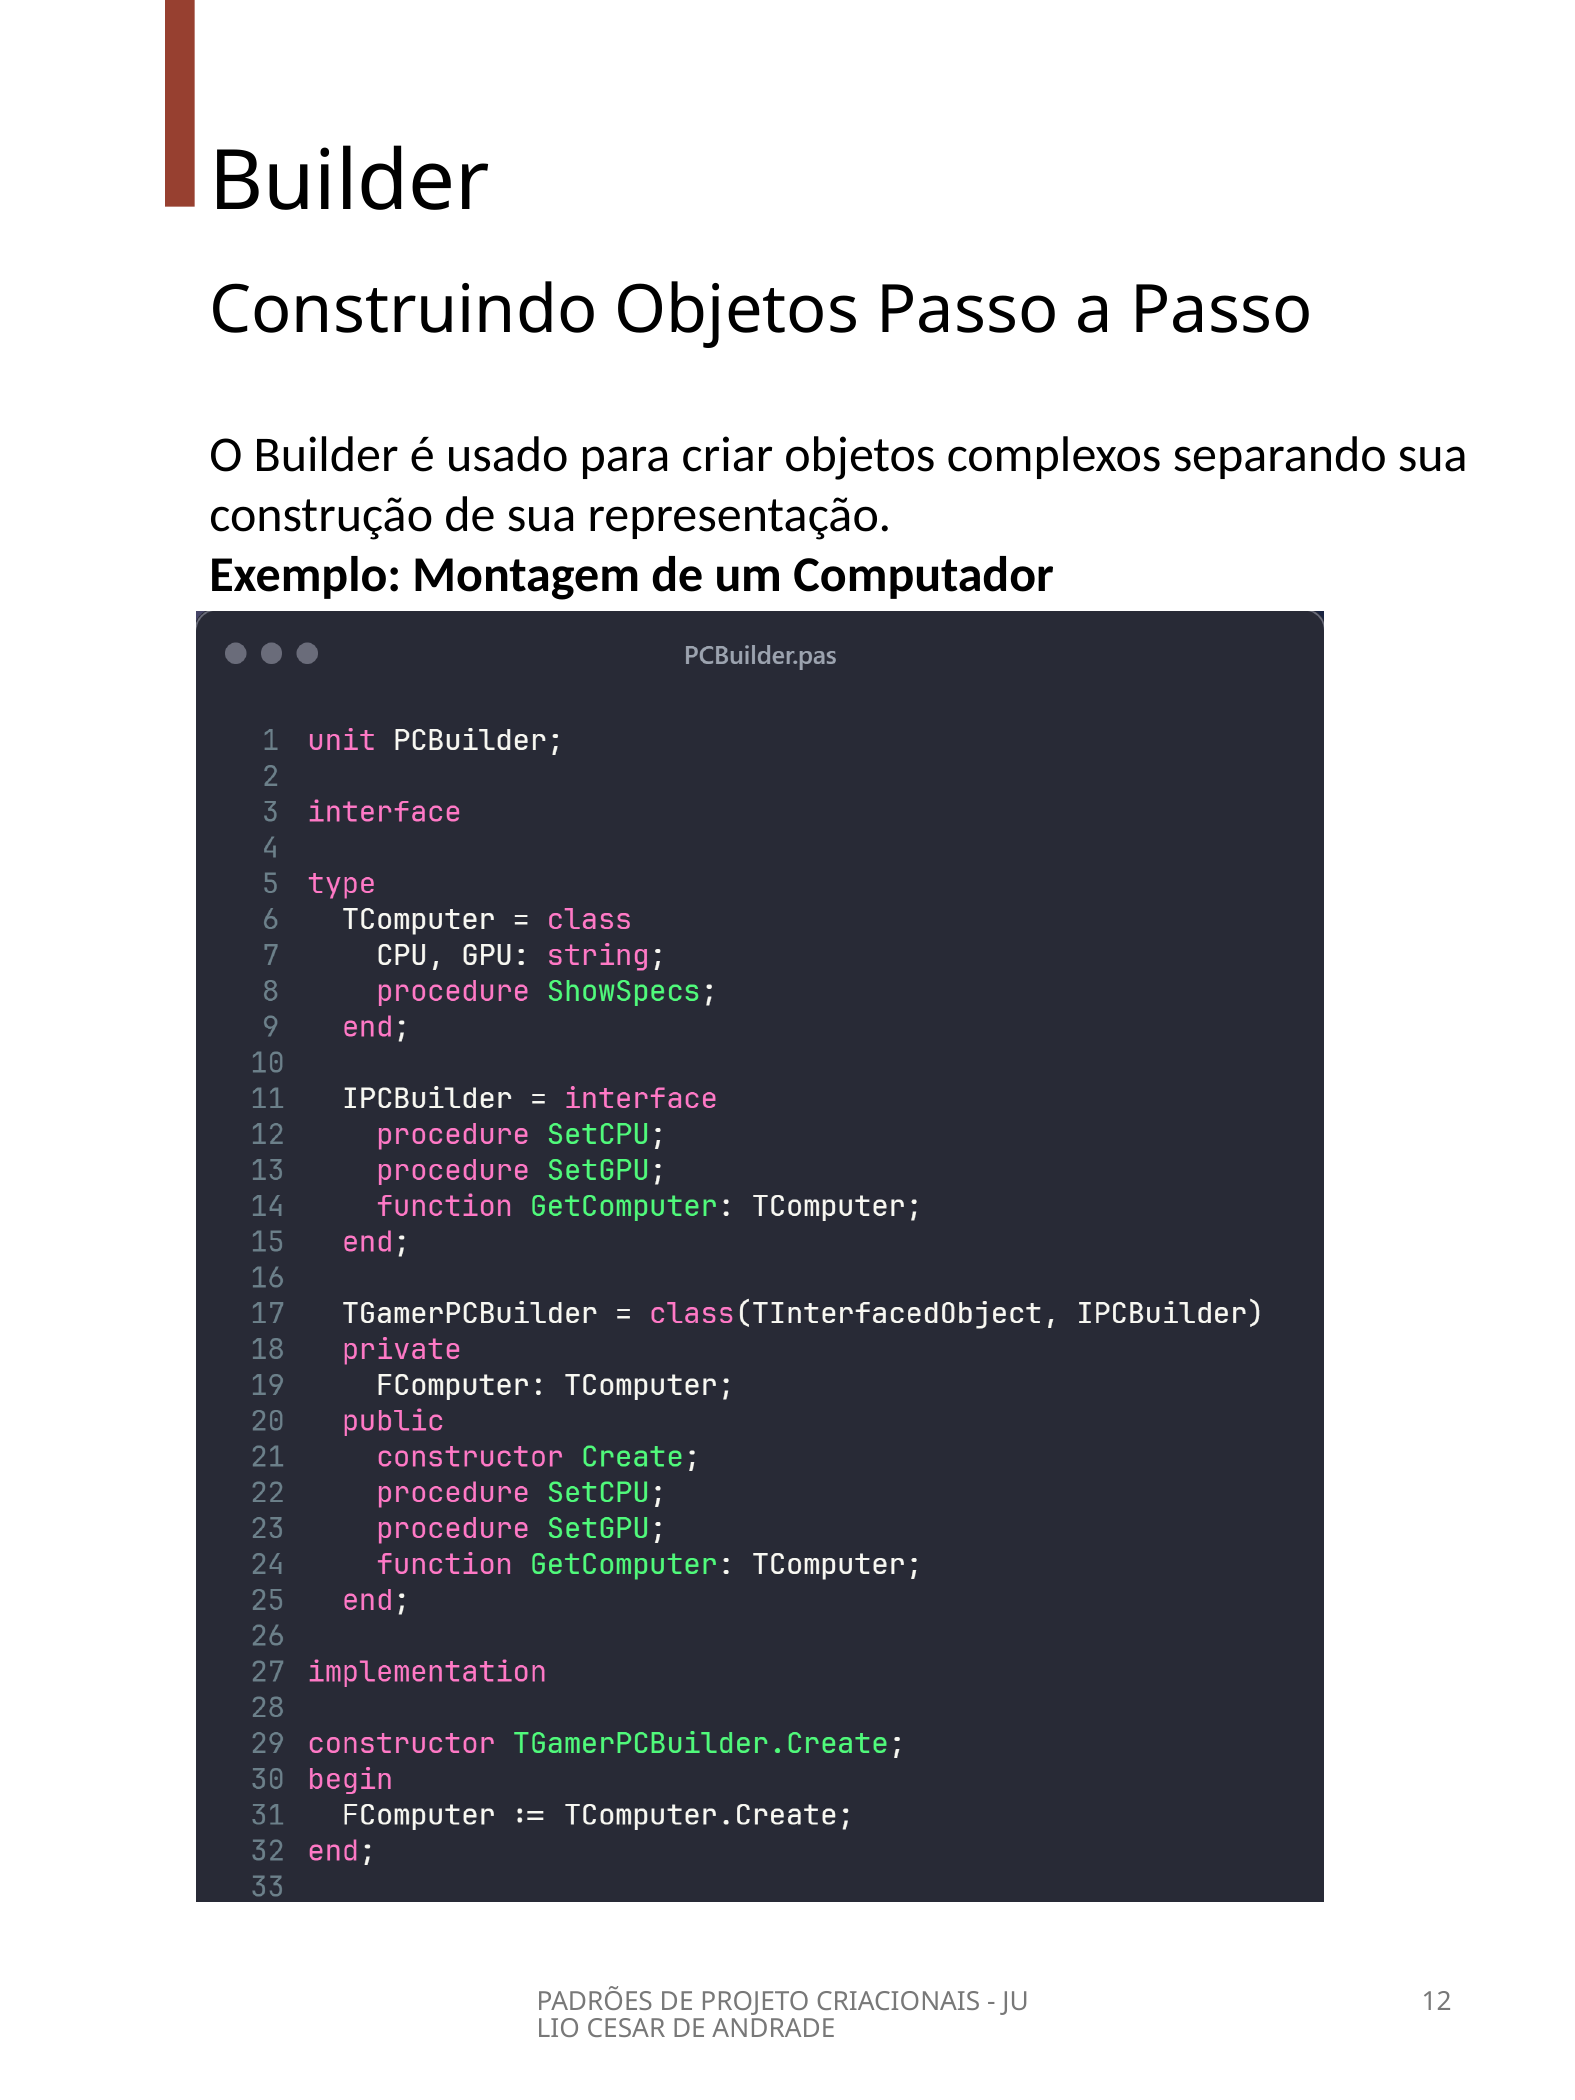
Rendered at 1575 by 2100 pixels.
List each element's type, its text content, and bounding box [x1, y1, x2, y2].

text_box [163, 0, 196, 208]
picture [195, 610, 1325, 1903]
slide_number 12 [1112, 1946, 1467, 2059]
footer PADRÕES DE PROJETO CRIACIONAIS - JULIO CESAR DE ANDRADE [521, 1946, 1054, 2059]
text_box Builder [194, 119, 1550, 234]
text_box O Builder é usado para criar objetos complexos separando sua construção de sua representação. Exemplo: Montagem de um Computador [194, 414, 1494, 609]
text_box Construindo Objetos Passo a Passo [194, 258, 1550, 354]
